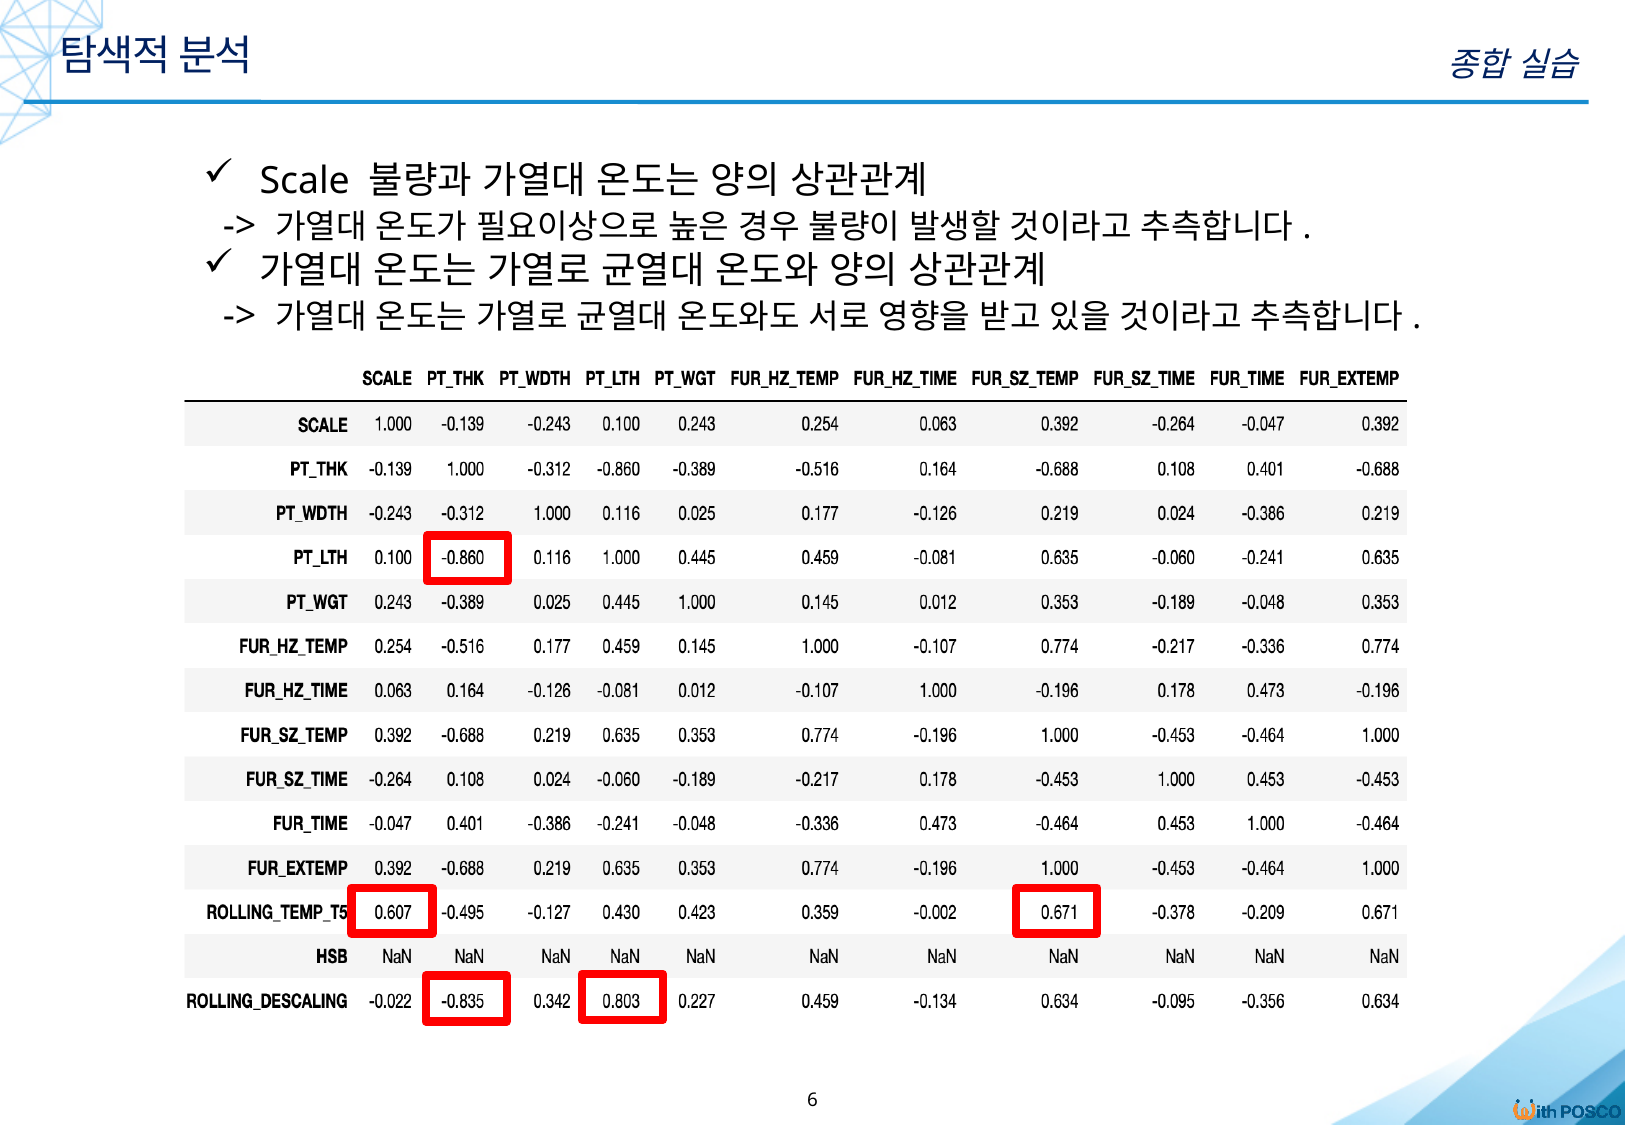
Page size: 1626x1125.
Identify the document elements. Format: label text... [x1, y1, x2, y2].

text_box Scale 불량과 가열대 온도는 양의 상관관계 -> 가열대 온도가 필요이상으로 높은 경우 불량이 발생할 것이라고 추측합니다. 가열대 온도는 가열로 균열대 온도와 양의 상관관계 -> 가열대 온도는 가열로 균열대 온도와도 서로 영향을 받고 있을 것이라고 추측합니다. [188, 148, 1437, 344]
text_box 탐색적 분석 [44, 21, 1321, 87]
text_box 종합 실습 [982, 35, 1594, 81]
picture [0, 0, 1625, 1125]
